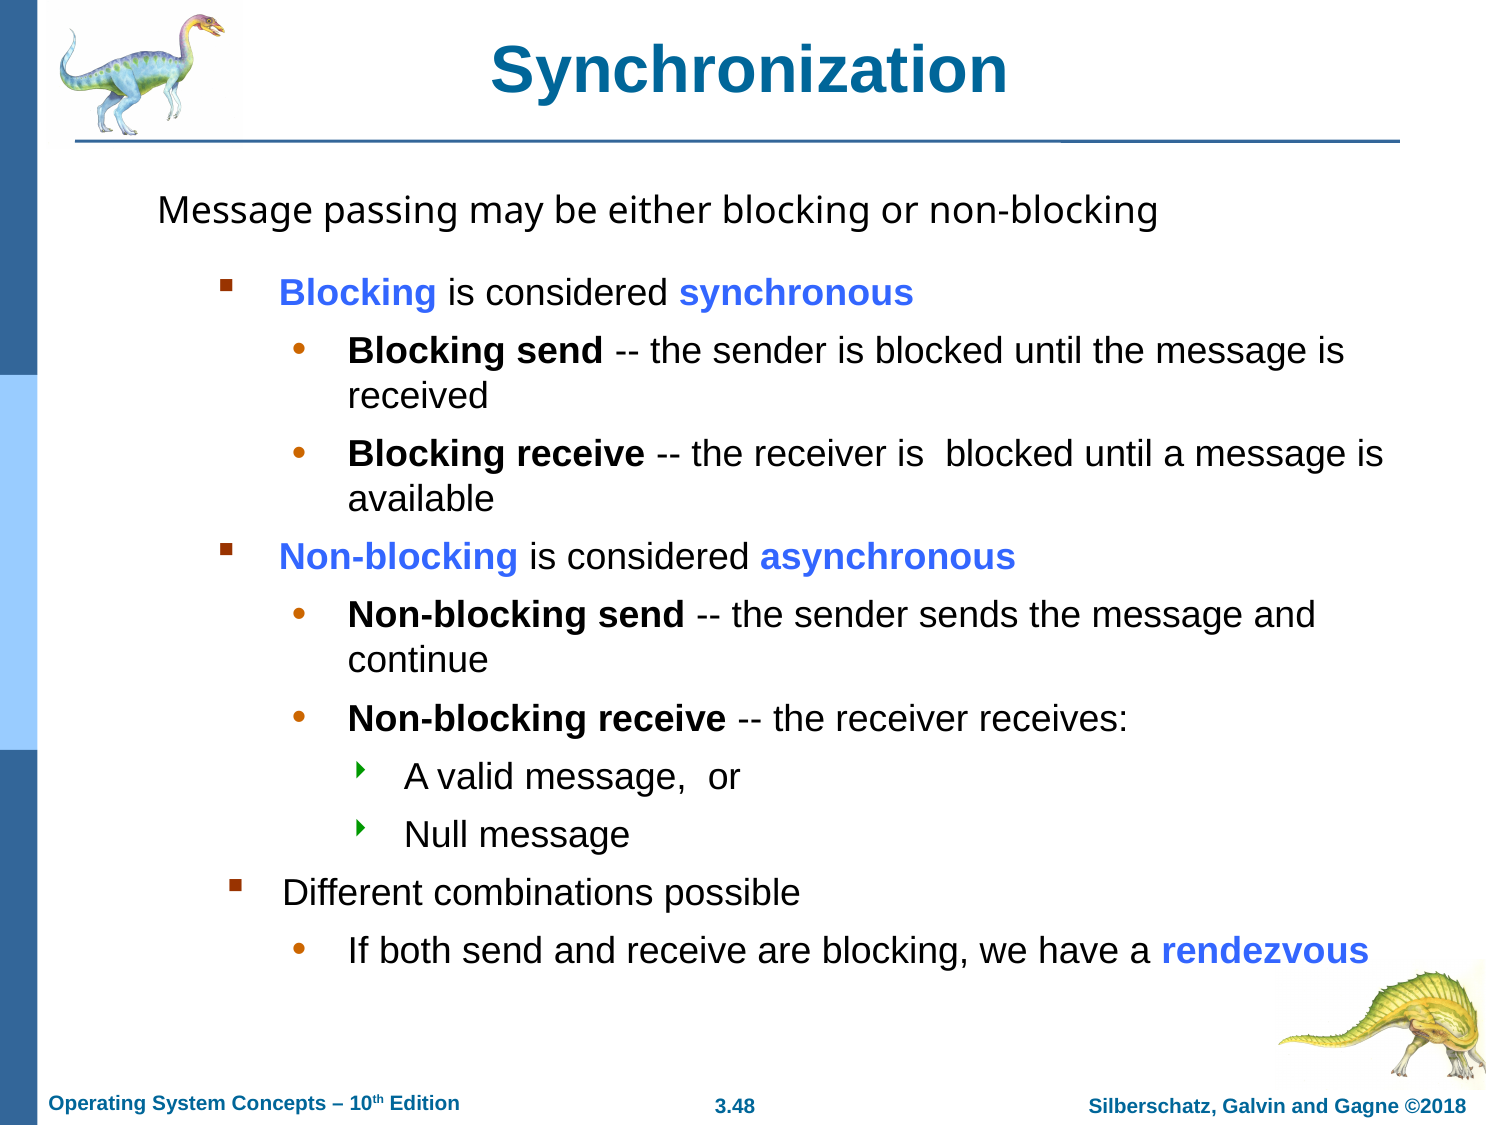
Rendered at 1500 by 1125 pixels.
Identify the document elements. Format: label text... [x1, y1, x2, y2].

picture [46, 0, 243, 149]
text_box Message passing may be either blocking or non-blocking [142, 178, 1368, 239]
title Synchronization [75, 18, 1425, 114]
list Blocking is considered synchronous Blocking send -- the sender is blocked until the message is received Blocking receive -- the receiver is blocked until a message is available Non-blocking is considered asynchronous Non-blocking send -- the sender sends the message and continue Non-blocking receive -- the receiver receives: A valid message, or Null message Different combinations possible If both send and receive are blocking, we have a rendezvous [201, 260, 1468, 1077]
picture [1275, 959, 1486, 1090]
